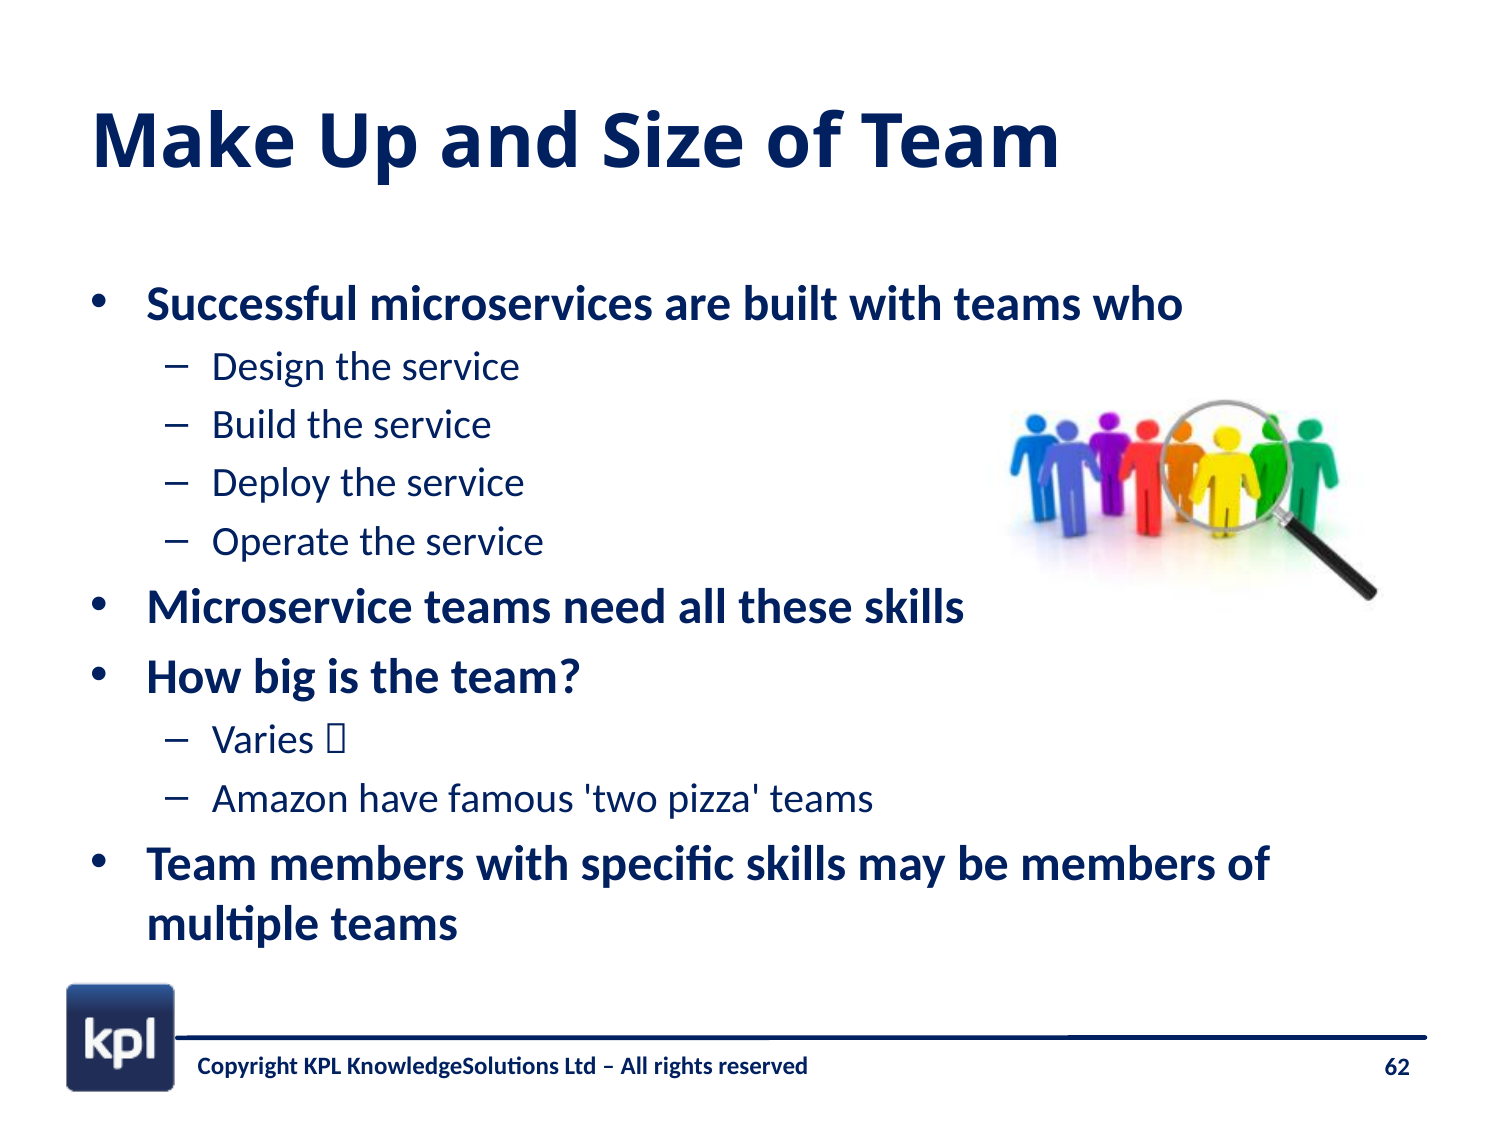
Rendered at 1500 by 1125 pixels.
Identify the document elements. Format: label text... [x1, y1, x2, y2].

list Successful microservices are built with teams who Design the service Build the service Deploy the service Operate the service Microservice teams need all these skills How big is the team? Varies  Amazon have famous 'two pizza' teams Team members with specific skills may be members of multiple teams [75, 262, 1425, 1013]
picture [986, 361, 1385, 612]
title Make Up and Size of Team [75, 43, 1436, 233]
text_box Copyright KPL KnowledgeSolutions Ltd – All rights reserved [182, 1042, 1117, 1088]
slide_number 62 [987, 1042, 1425, 1103]
picture [62, 980, 178, 1095]
